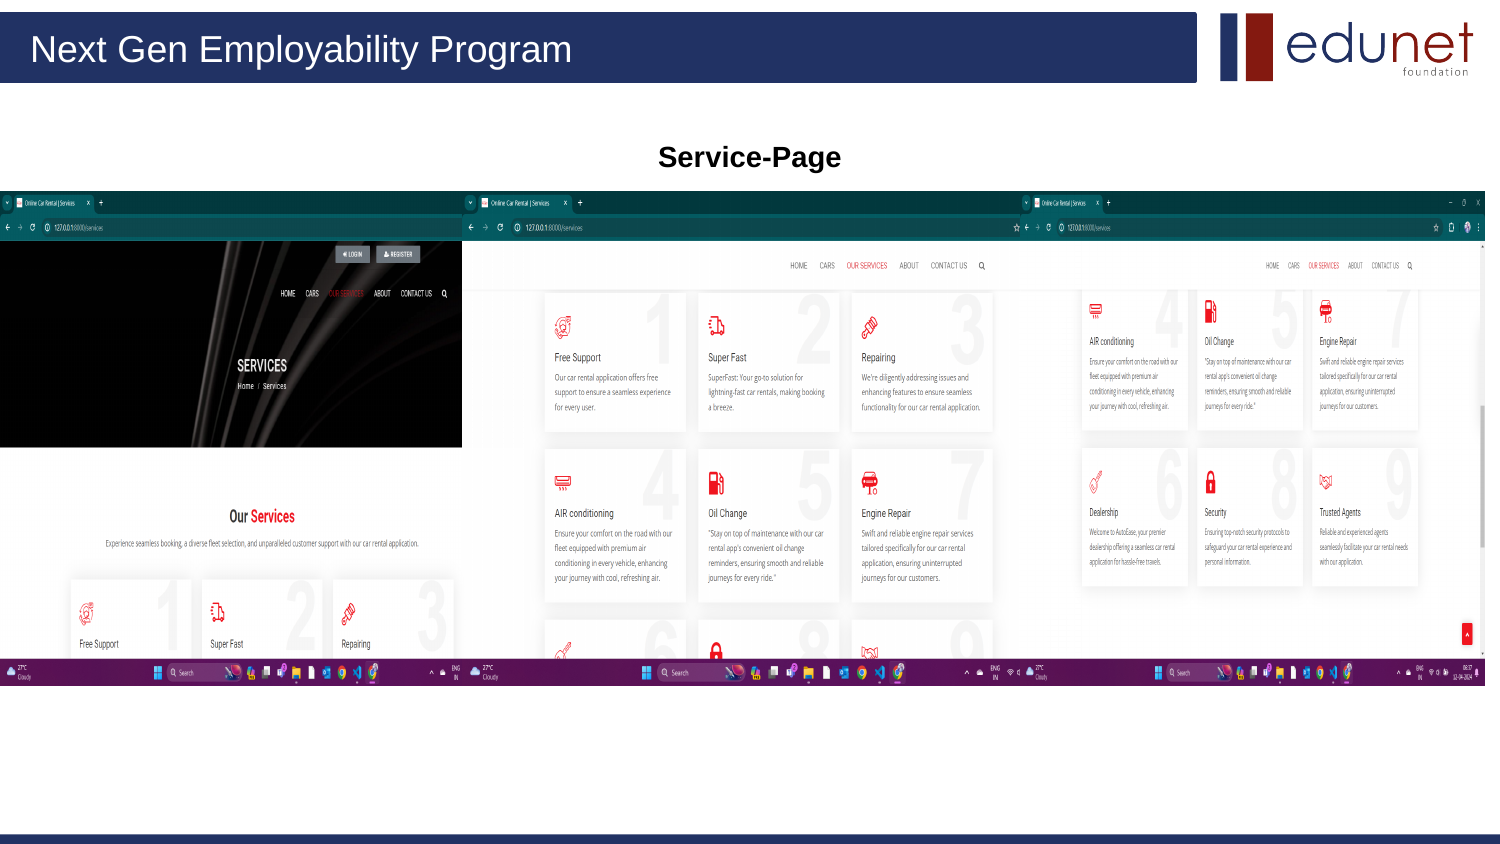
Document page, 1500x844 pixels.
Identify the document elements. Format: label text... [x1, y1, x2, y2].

picture [1279, 14, 1482, 83]
title Service-Page [103, 104, 1397, 189]
picture [0, 191, 1485, 686]
